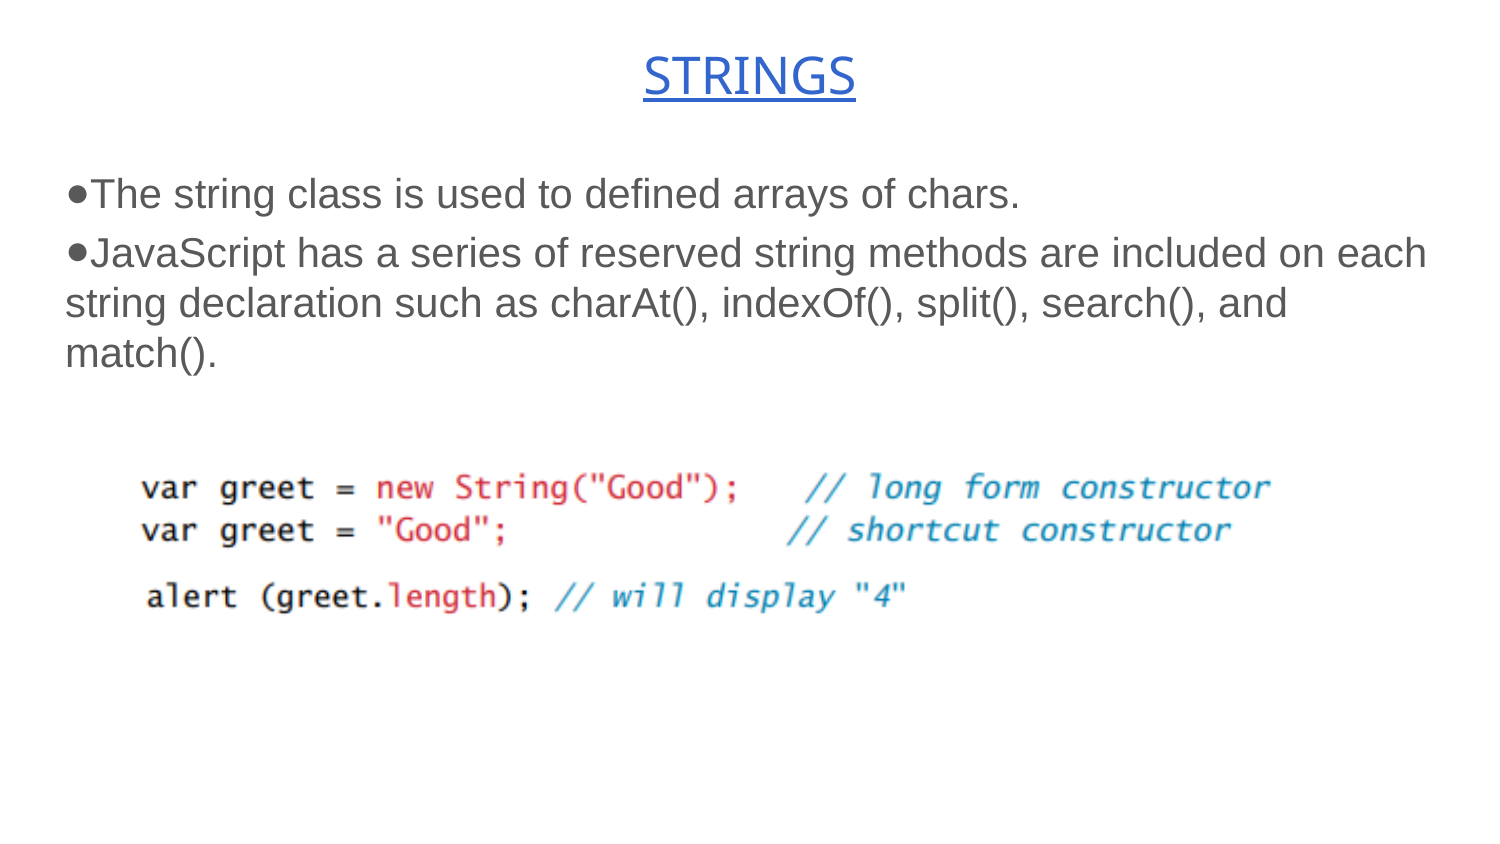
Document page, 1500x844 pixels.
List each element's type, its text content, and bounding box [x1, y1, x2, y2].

picture [124, 566, 926, 622]
subtitle The string class is used to defined arrays of chars. JavaScript has a series of reserved string methods are included on each string declaration such as charAt(), indexOf(), split(), search(), and match(). [50, 159, 1450, 485]
title STRINGS [0, 37, 1500, 110]
picture [112, 466, 1288, 552]
